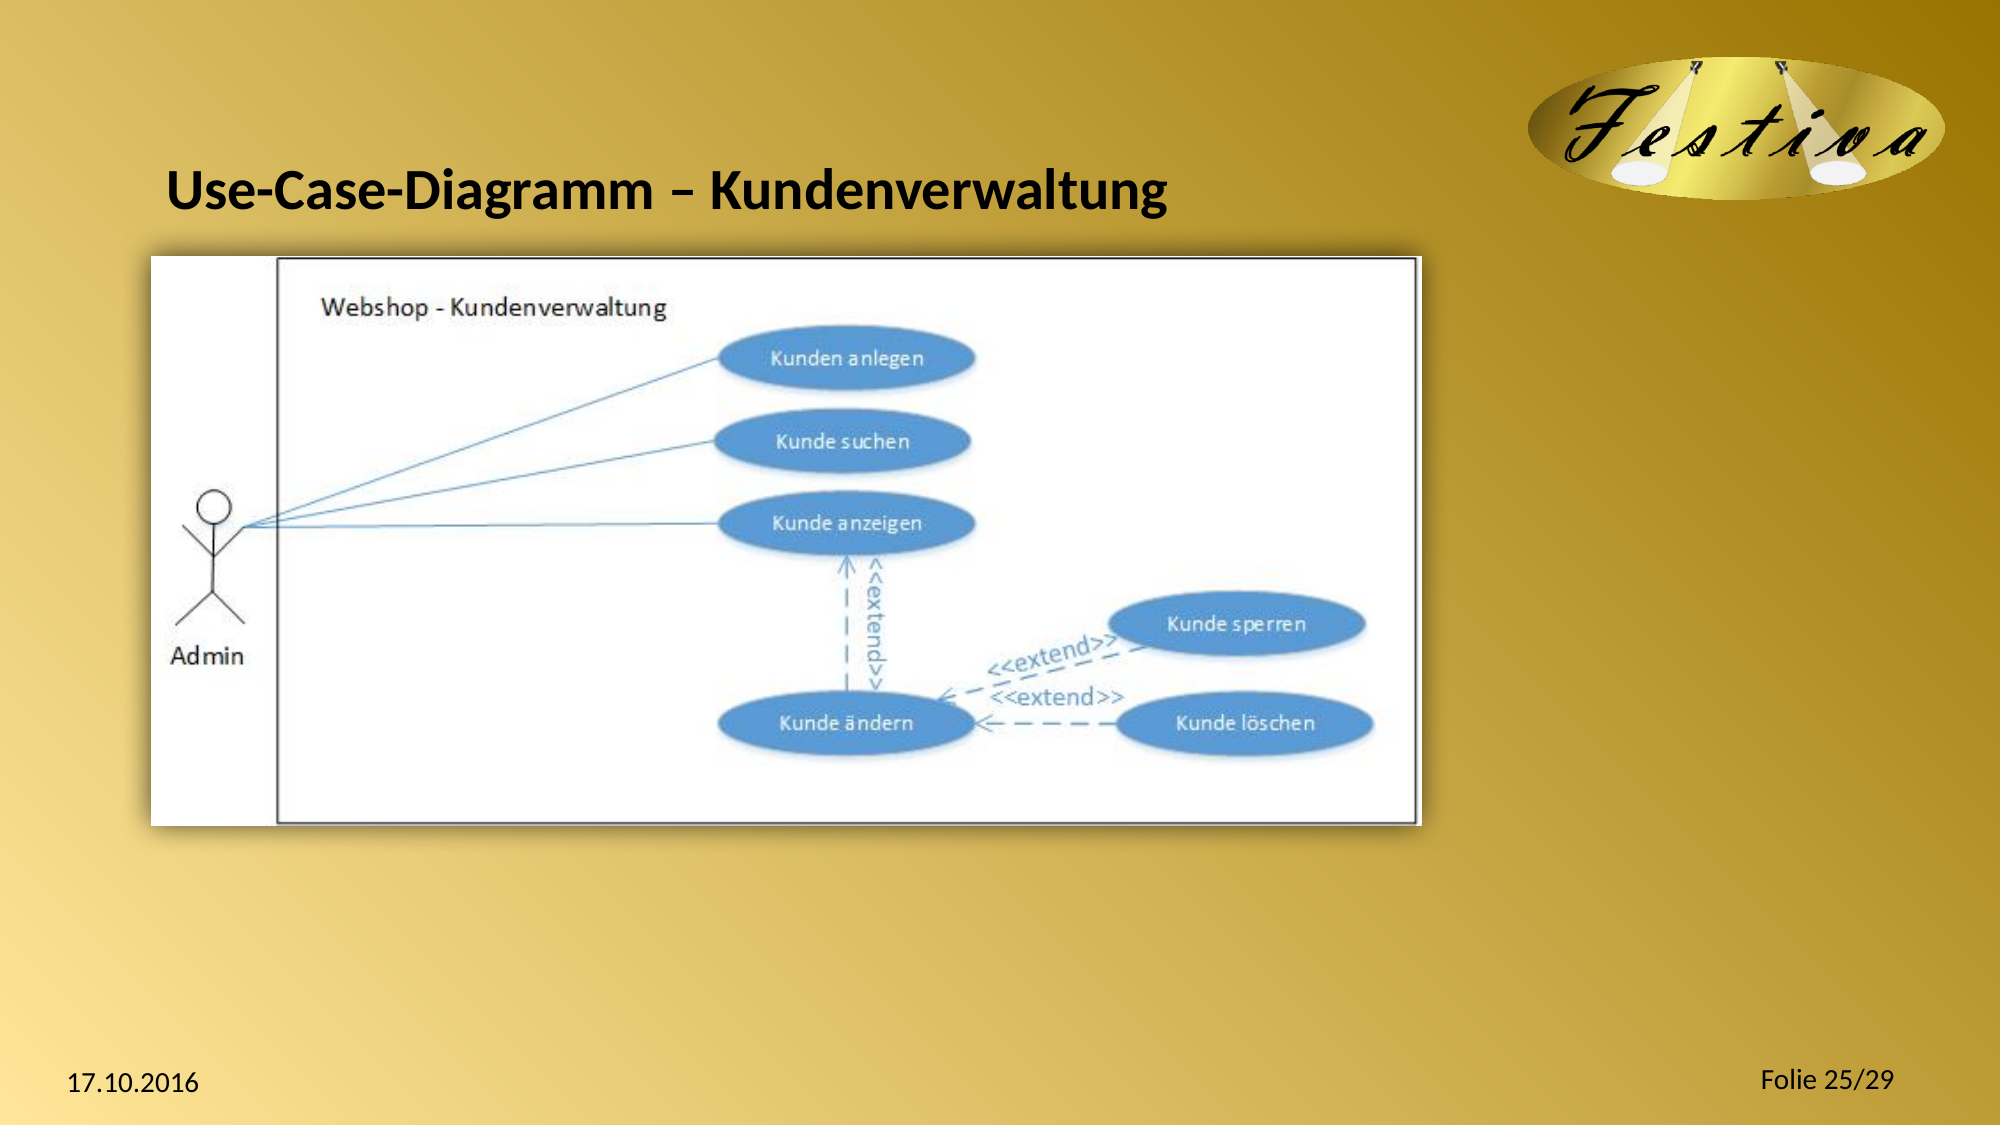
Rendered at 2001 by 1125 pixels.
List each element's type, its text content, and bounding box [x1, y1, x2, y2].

picture [151, 256, 1422, 826]
picture [1522, 49, 1958, 209]
text_box Use-Case-Diagramm – Kundenverwaltung [151, 144, 1256, 229]
